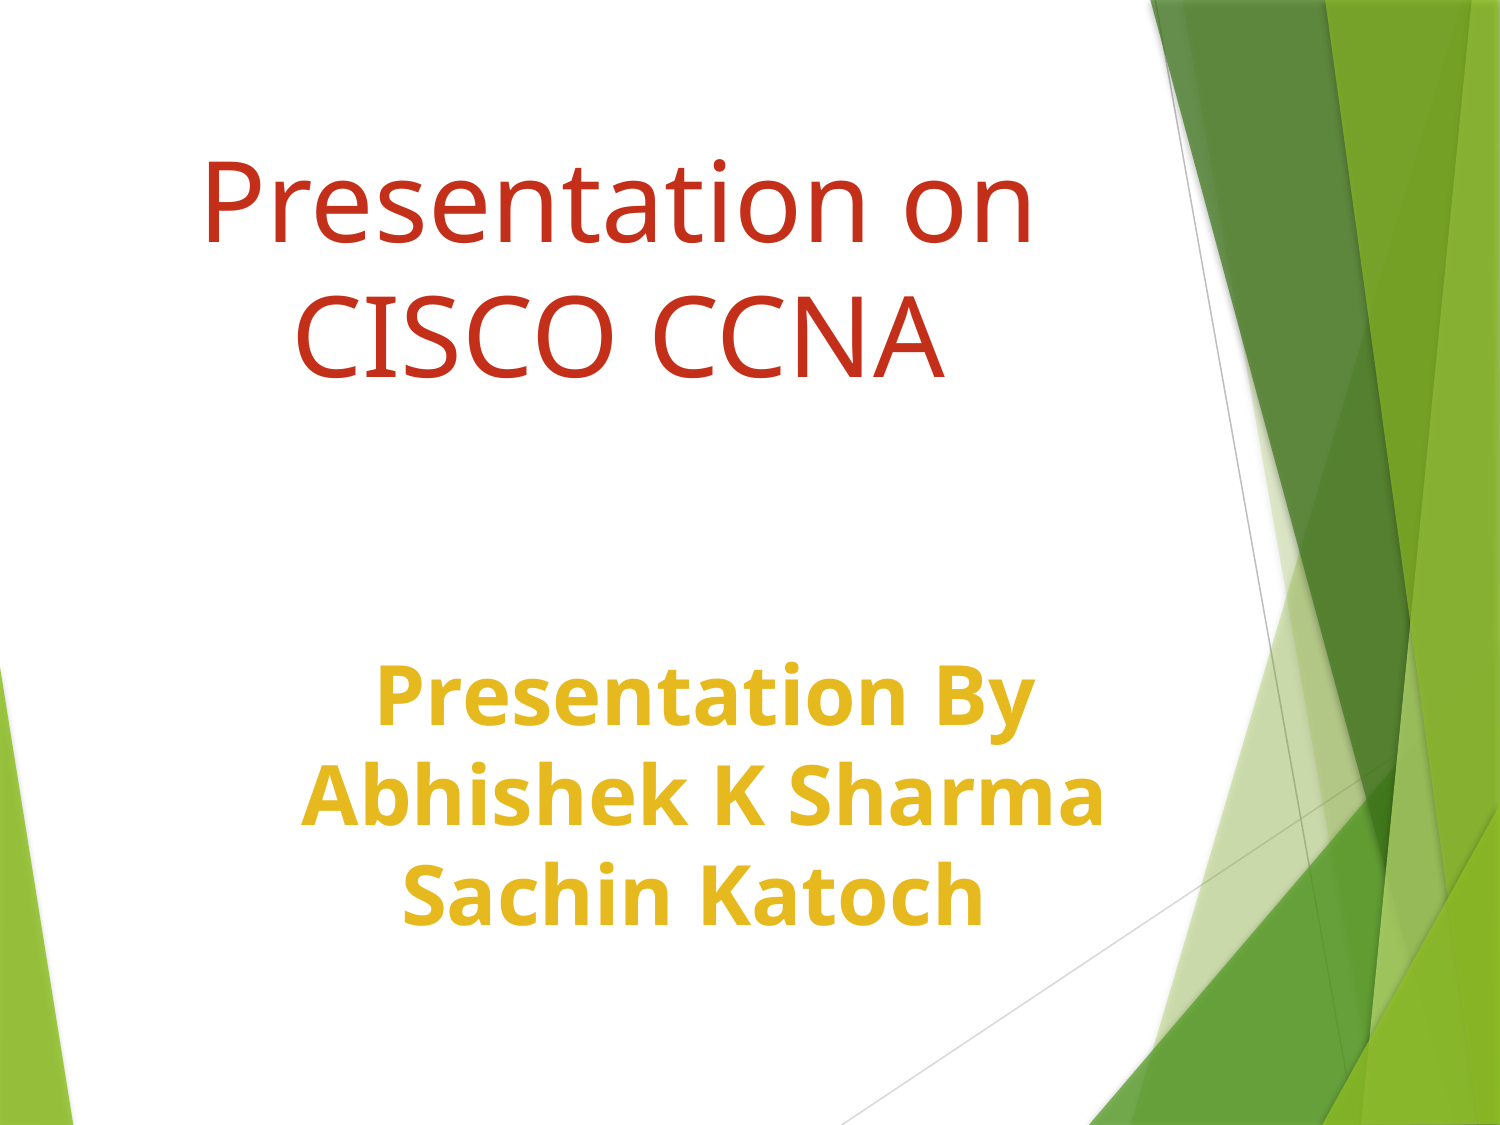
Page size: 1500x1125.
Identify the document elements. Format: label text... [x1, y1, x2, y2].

text_box Presentation on CISCO CCNA [30, 122, 1207, 408]
text_box Presentation By Abhishek K Sharma Sachin Katoch [0, 635, 1410, 950]
